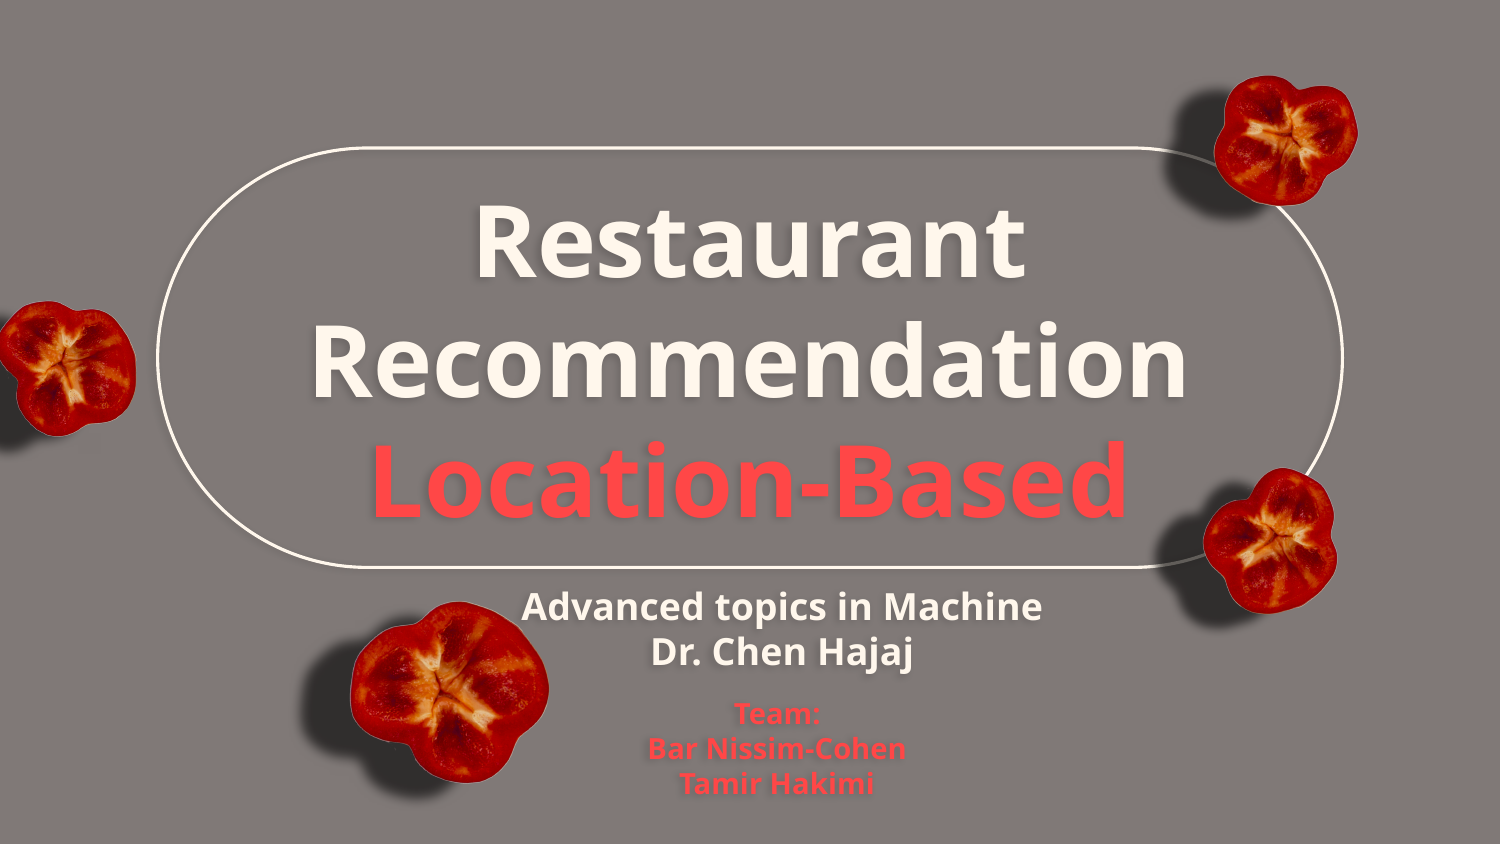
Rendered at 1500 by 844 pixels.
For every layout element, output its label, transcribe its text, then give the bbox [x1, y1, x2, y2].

text_box [477, 559, 1144, 568]
subtitle Team: Bar Nissim-Cohen Tamir Hakimi [585, 712, 970, 801]
title Restaurant Recommendation Location-Based [243, 163, 1257, 553]
text_box [1257, 222, 1343, 462]
picture [1183, 451, 1360, 631]
picture [313, 559, 587, 831]
picture [0, 296, 139, 441]
text_box [157, 195, 235, 521]
picture [1183, 34, 1384, 236]
text_box [291, 147, 1138, 162]
text_box Advanced topics in Machine Dr. Chen Hajaj [489, 567, 1076, 707]
text_box [308, 559, 474, 568]
